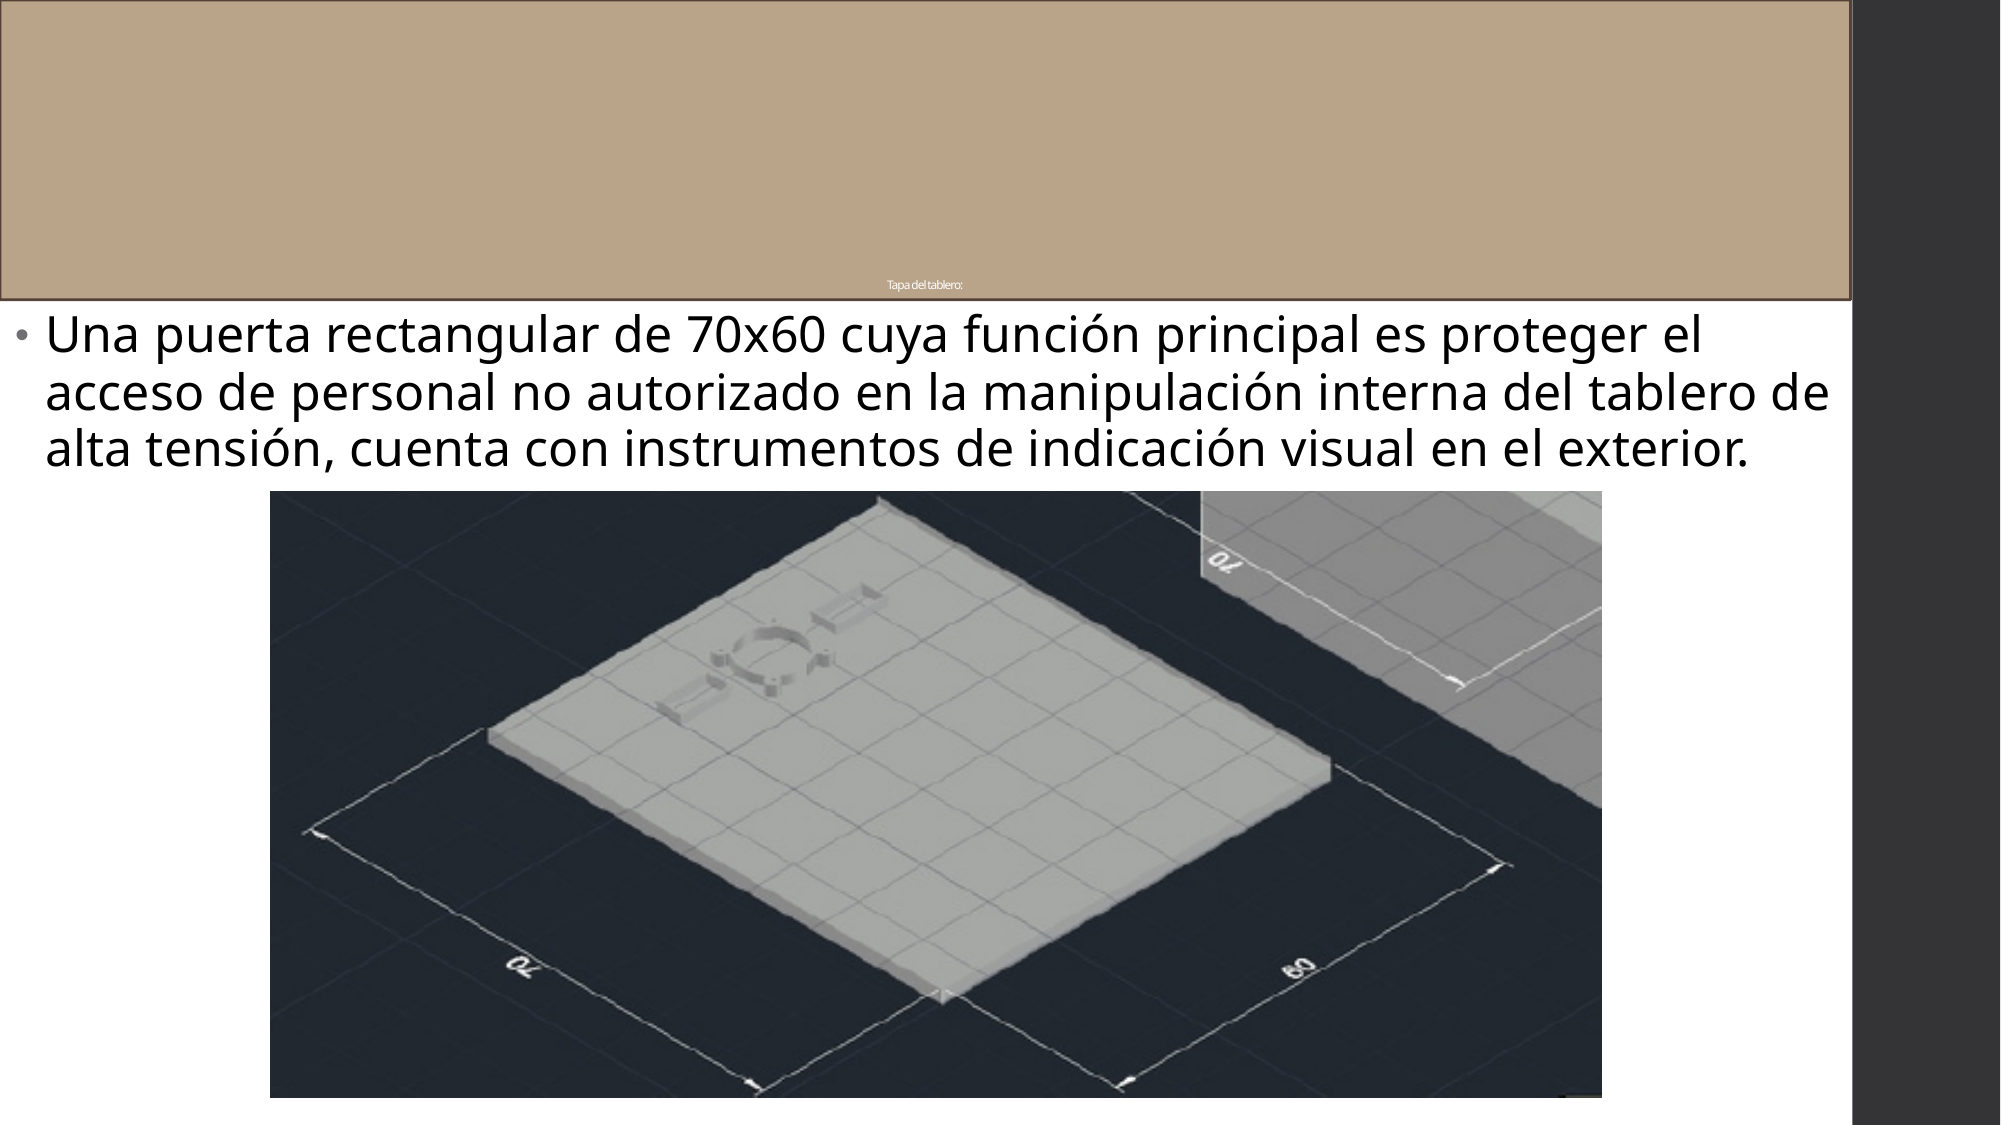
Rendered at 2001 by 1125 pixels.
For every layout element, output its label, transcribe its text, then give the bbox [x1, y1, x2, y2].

picture [270, 491, 1602, 1099]
list Una puerta rectangular de 70x60 cuya función principal es proteger el acceso de personal no autorizado en la manipulación interna del tablero de alta tensión, cuenta con instrumentos de indicación visual en el exterior. [0, 299, 1851, 1014]
title Tapa del tablero: [0, 0, 1852, 301]
